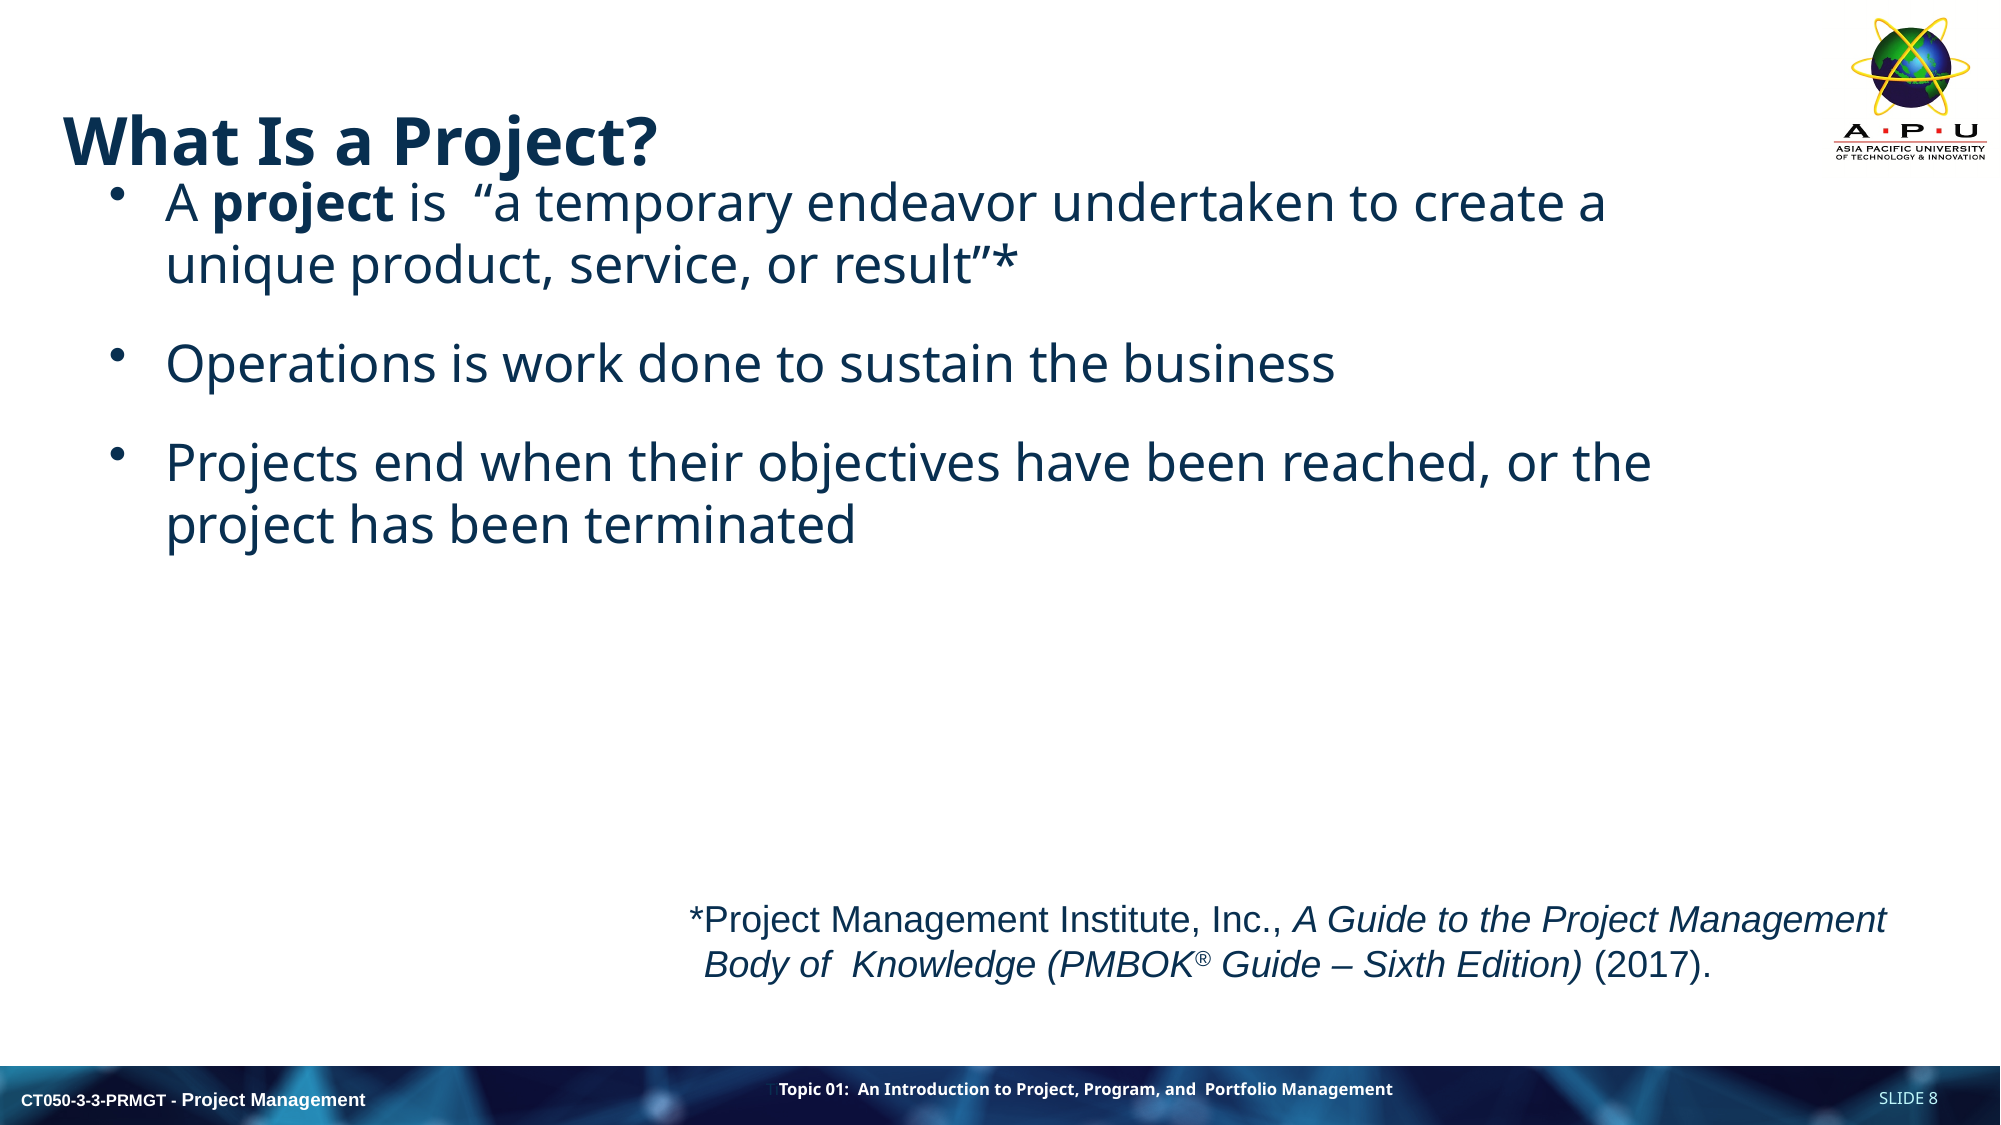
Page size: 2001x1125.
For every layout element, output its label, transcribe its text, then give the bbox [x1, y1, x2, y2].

picture [1822, 0, 2000, 178]
list A project is “a temporary endeavor undertaken to create a unique product, service, or result”* Operations is work done to sustain the business Projects end when their objectives have been reached, or the project has been terminated [93, 161, 1746, 937]
title What Is a Project? [48, 45, 1764, 233]
text_box *Project Management Institute, Inc., A Guide to the Project Management Body of Knowledge (PMBOK® Guide – Sixth Edition) (2017). [632, 887, 1921, 993]
picture [0, 1066, 2000, 1125]
